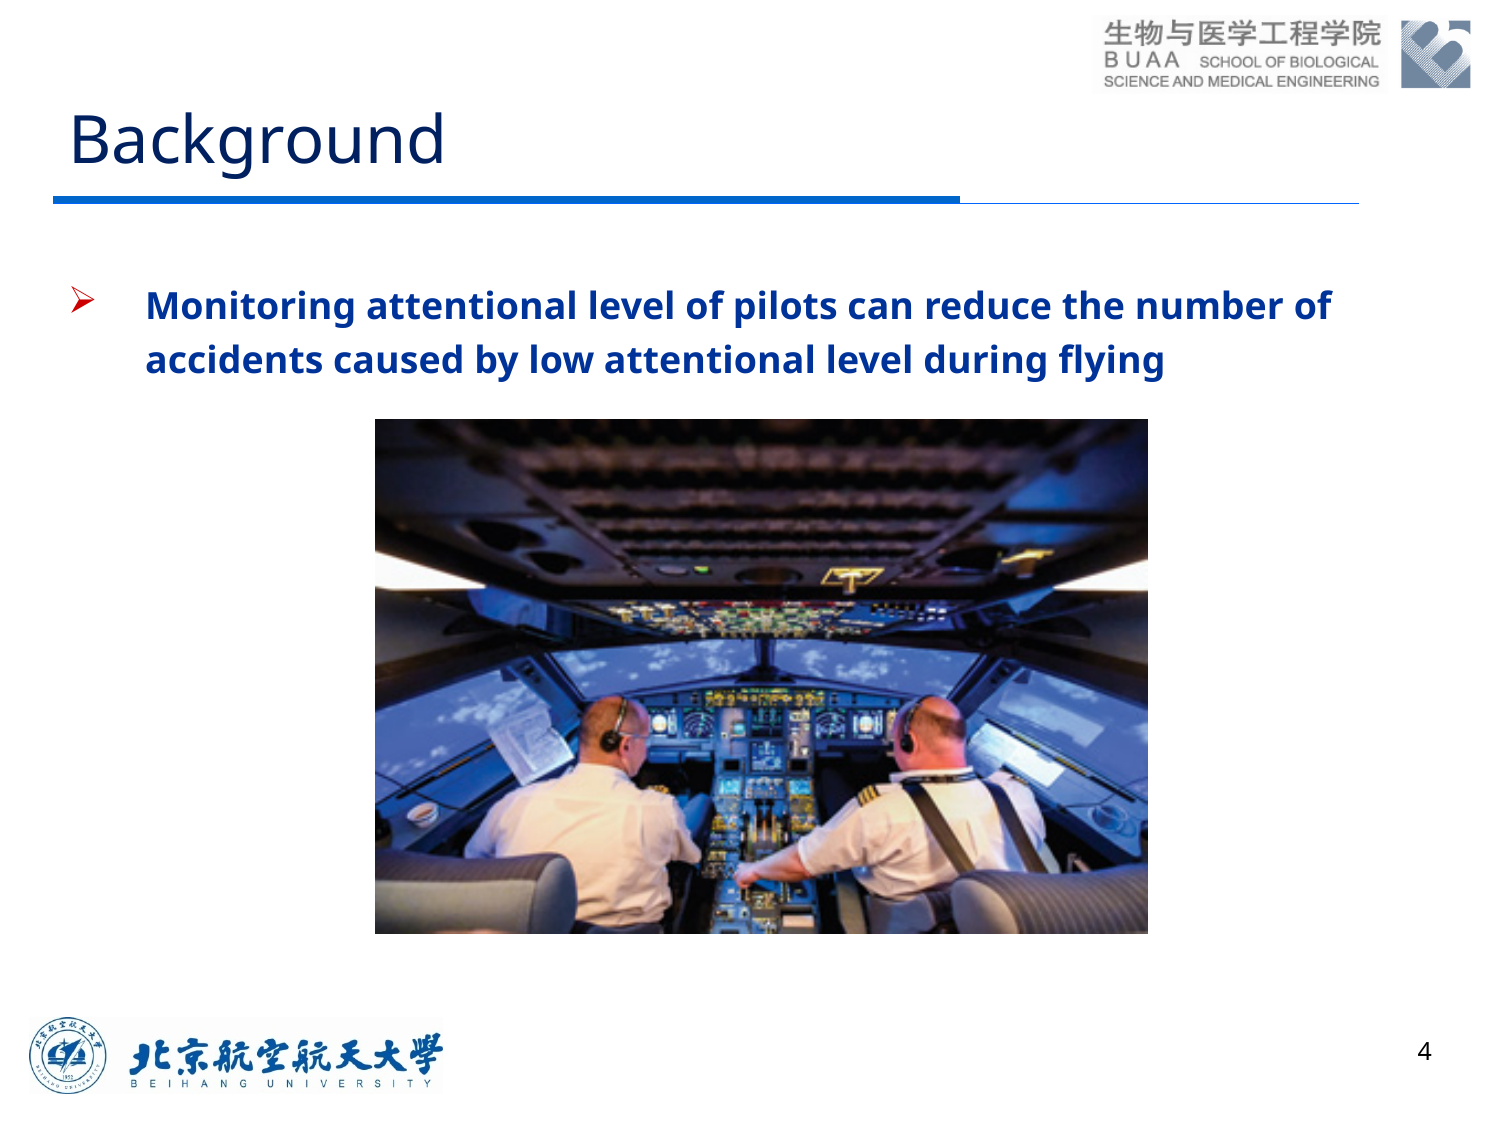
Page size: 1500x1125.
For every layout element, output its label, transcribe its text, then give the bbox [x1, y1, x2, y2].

picture [1399, 18, 1471, 89]
picture [1092, 15, 1388, 94]
list Monitoring attentional level of pilots can reduce the number of accidents caused by low attentional level during flying [52, 265, 1471, 420]
picture [375, 419, 1149, 934]
picture [29, 1017, 443, 1094]
slide_number 4 [1121, 1027, 1448, 1107]
title Background [52, 30, 1271, 185]
